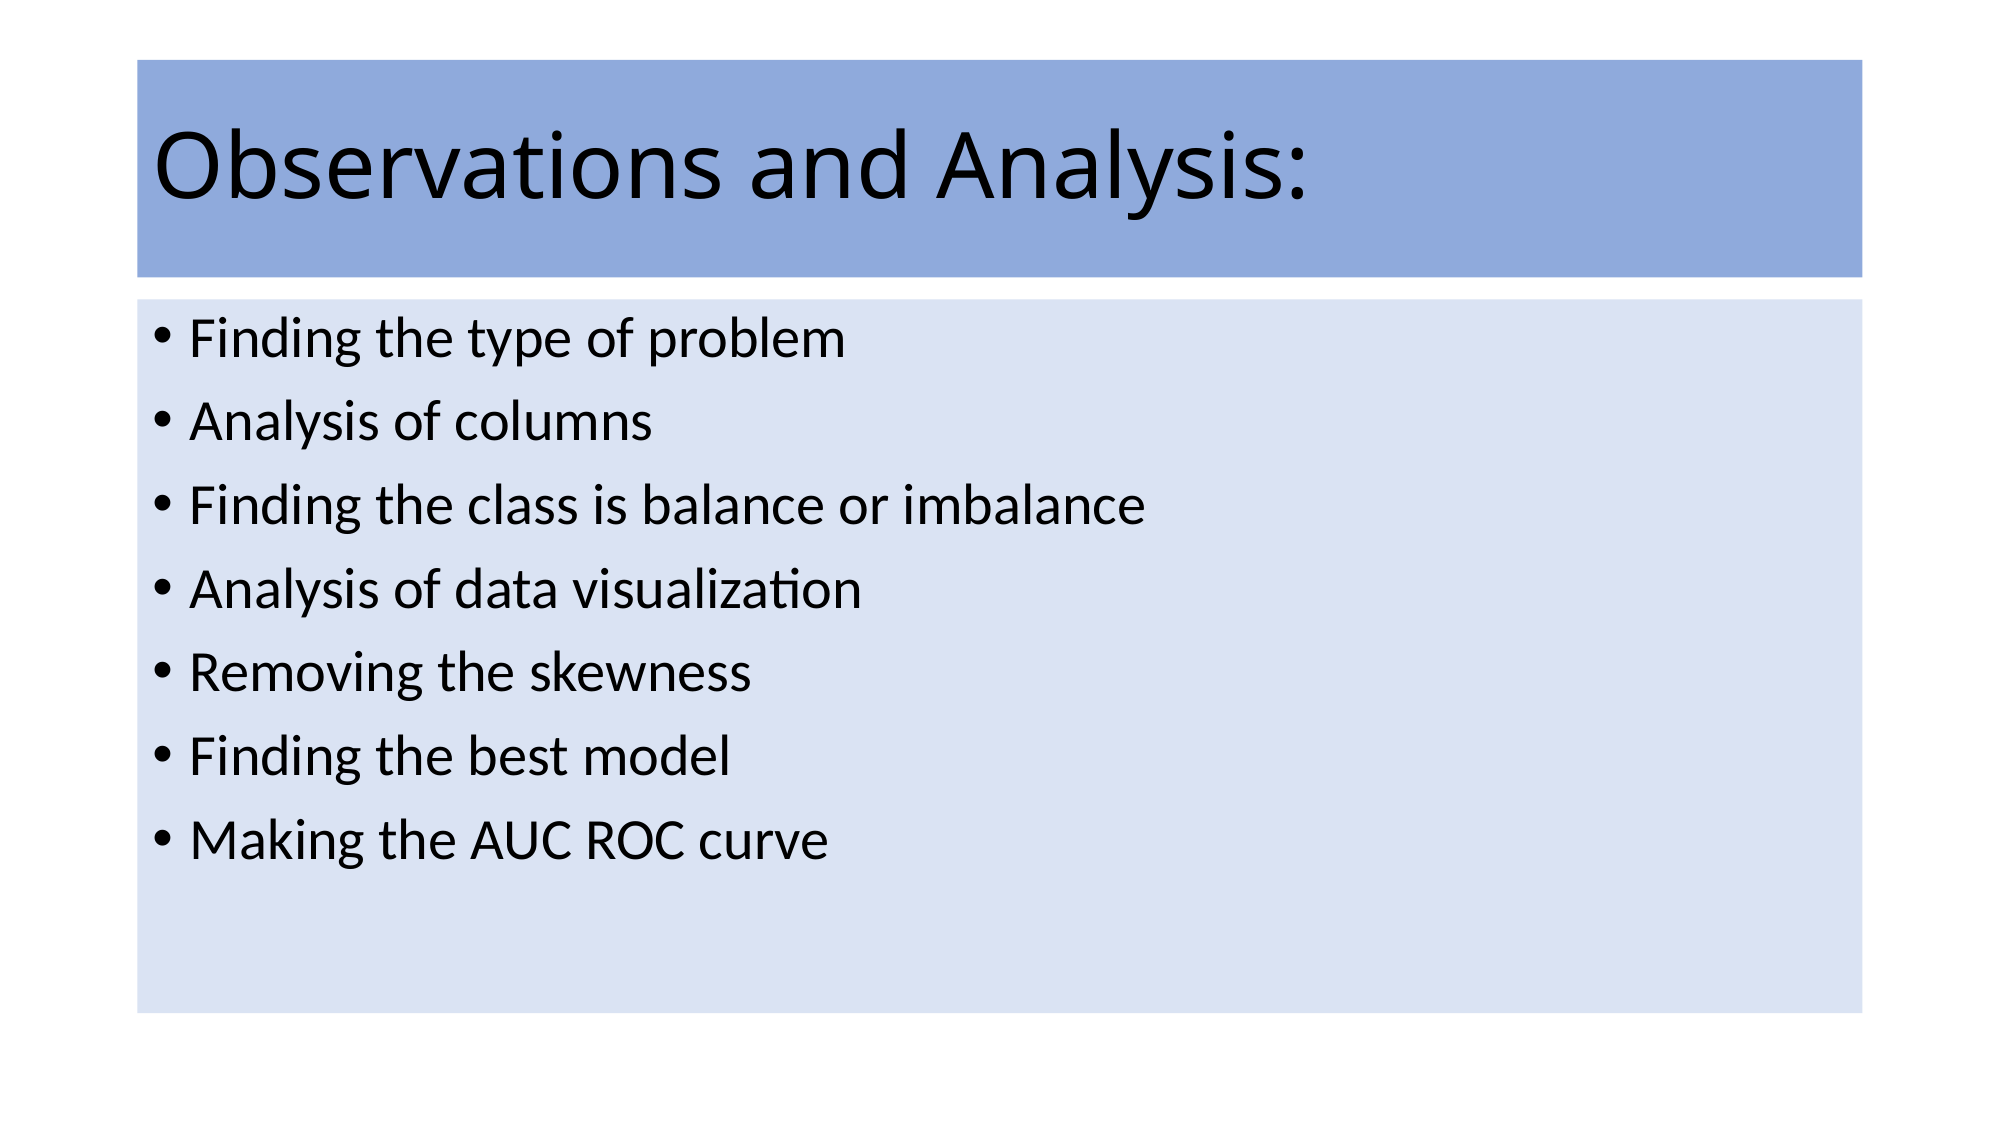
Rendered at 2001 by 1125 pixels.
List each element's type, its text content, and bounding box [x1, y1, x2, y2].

list Finding the type of problem Analysis of columns Finding the class is balance or imbalance Analysis of data visualization Removing the skewness Finding the best model Making the AUC ROC curve [137, 299, 1863, 1014]
title Observations and Analysis: [137, 59, 1863, 278]
